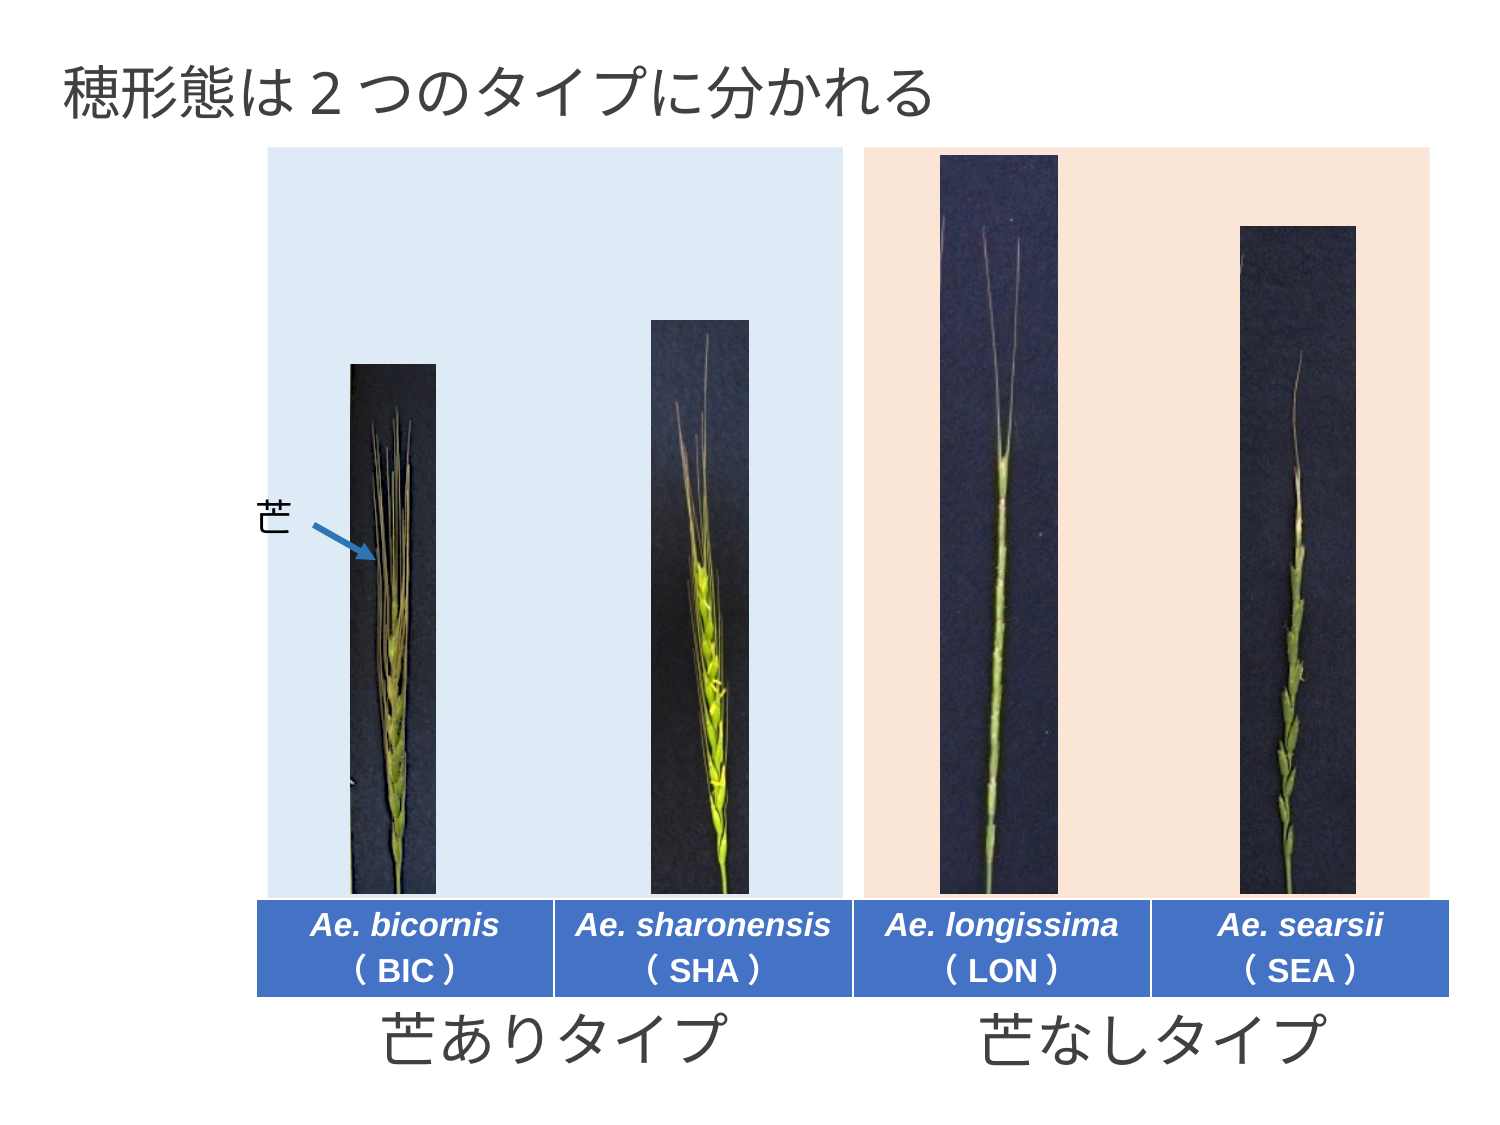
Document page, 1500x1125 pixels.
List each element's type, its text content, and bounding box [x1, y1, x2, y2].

table_header Ae. bicornis （BIC） [257, 900, 553, 997]
table_header Ae. longissima （LON） [854, 900, 1150, 997]
picture [651, 320, 749, 894]
picture [1240, 226, 1356, 894]
text_box 穂形態は2つのタイプに分かれる [47, 48, 1005, 134]
picture [940, 155, 1058, 894]
text_box 芒なしタイプ [963, 996, 1343, 1082]
text_box 芒 [240, 486, 314, 547]
table_header Ae. sharonensis （SHA） [555, 900, 852, 997]
text_box 芒ありタイプ [364, 995, 744, 1081]
text_box [267, 146, 844, 898]
picture [350, 364, 436, 894]
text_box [313, 524, 376, 560]
text_box [863, 146, 1431, 898]
table_header Ae. searsii （SEA） [1152, 900, 1449, 997]
